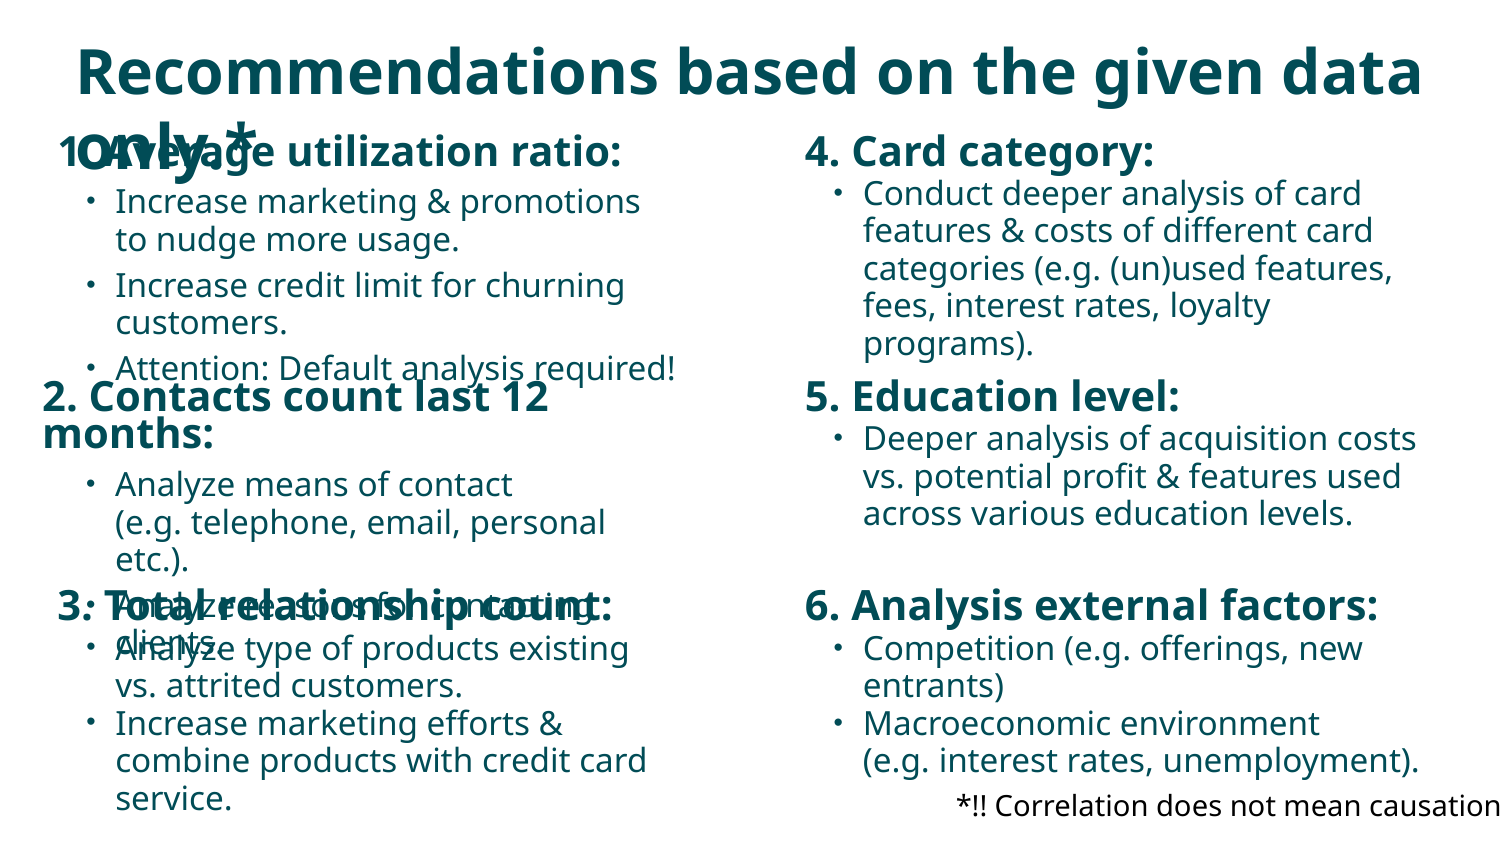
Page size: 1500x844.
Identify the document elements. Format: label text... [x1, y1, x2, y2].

text_box 4. Card category: Conduct deeper analysis of card features & costs of different card categories (e.g. (un)used features, fees, interest rates, loyalty programs). [774, 102, 1438, 332]
title Recommendations based on the given data only.* [60, 16, 1459, 111]
text_box 3. Total relationship count: Analyze type of products existing vs. attrited customers. Increase marketing efforts & combine products with credit card service. [27, 556, 691, 786]
list 1. Average utilization ratio: Increase marketing & promotions to nudge more usage. Increase credit limit for churning customers. Attention: Default analysis required! [27, 102, 756, 357]
text_box 5. Education level: Deeper analysis of acquisition costs vs. potential profit & features used across various education levels. [774, 376, 1468, 566]
text_box *!! Correlation does not mean causation !! [941, 780, 1500, 844]
text_box 2. Contacts count last 12 months: Analyze means of contact (e.g. telephone, email, personal etc.). Analyze reasons for contacting clients. [27, 376, 673, 556]
text_box 6. Analysis external factors: Competition (e.g. offerings, new entrants) Macroeconomic environment (e.g. interest rates, unemployment). [774, 566, 1468, 746]
